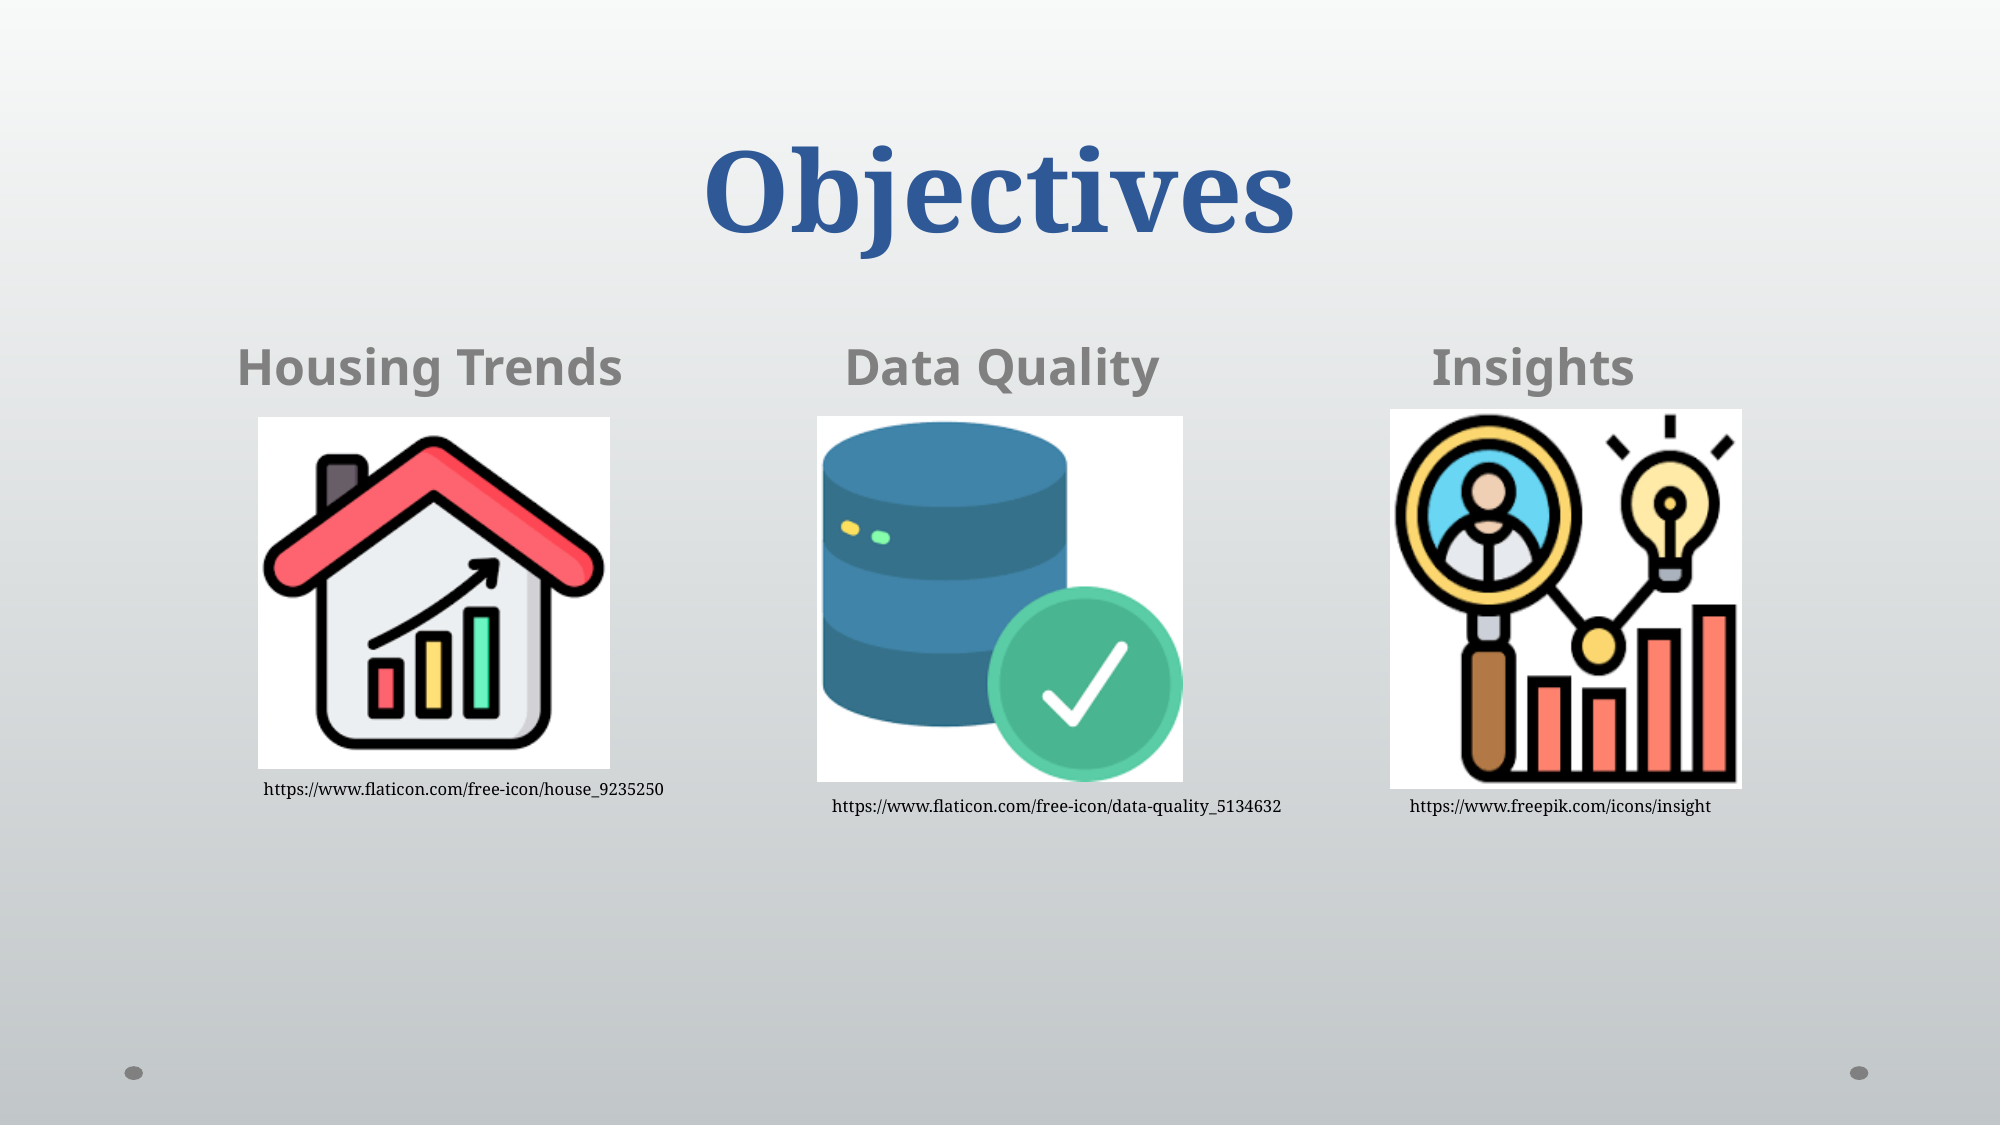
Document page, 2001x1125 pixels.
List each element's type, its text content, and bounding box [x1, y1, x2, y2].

list Housing Trends Data Quality Insights [78, 327, 1949, 1082]
picture [817, 416, 1183, 782]
text_box https://www.flaticon.com/free-icon/house_9235250 [249, 771, 735, 806]
picture [1389, 408, 1742, 790]
picture [258, 417, 611, 770]
text_box https://www.freepik.com/icons/insight [1395, 788, 1881, 824]
title Objectives [99, 0, 1900, 263]
text_box https://www.flaticon.com/free-icon/data-quality_5134632 [817, 788, 1372, 824]
